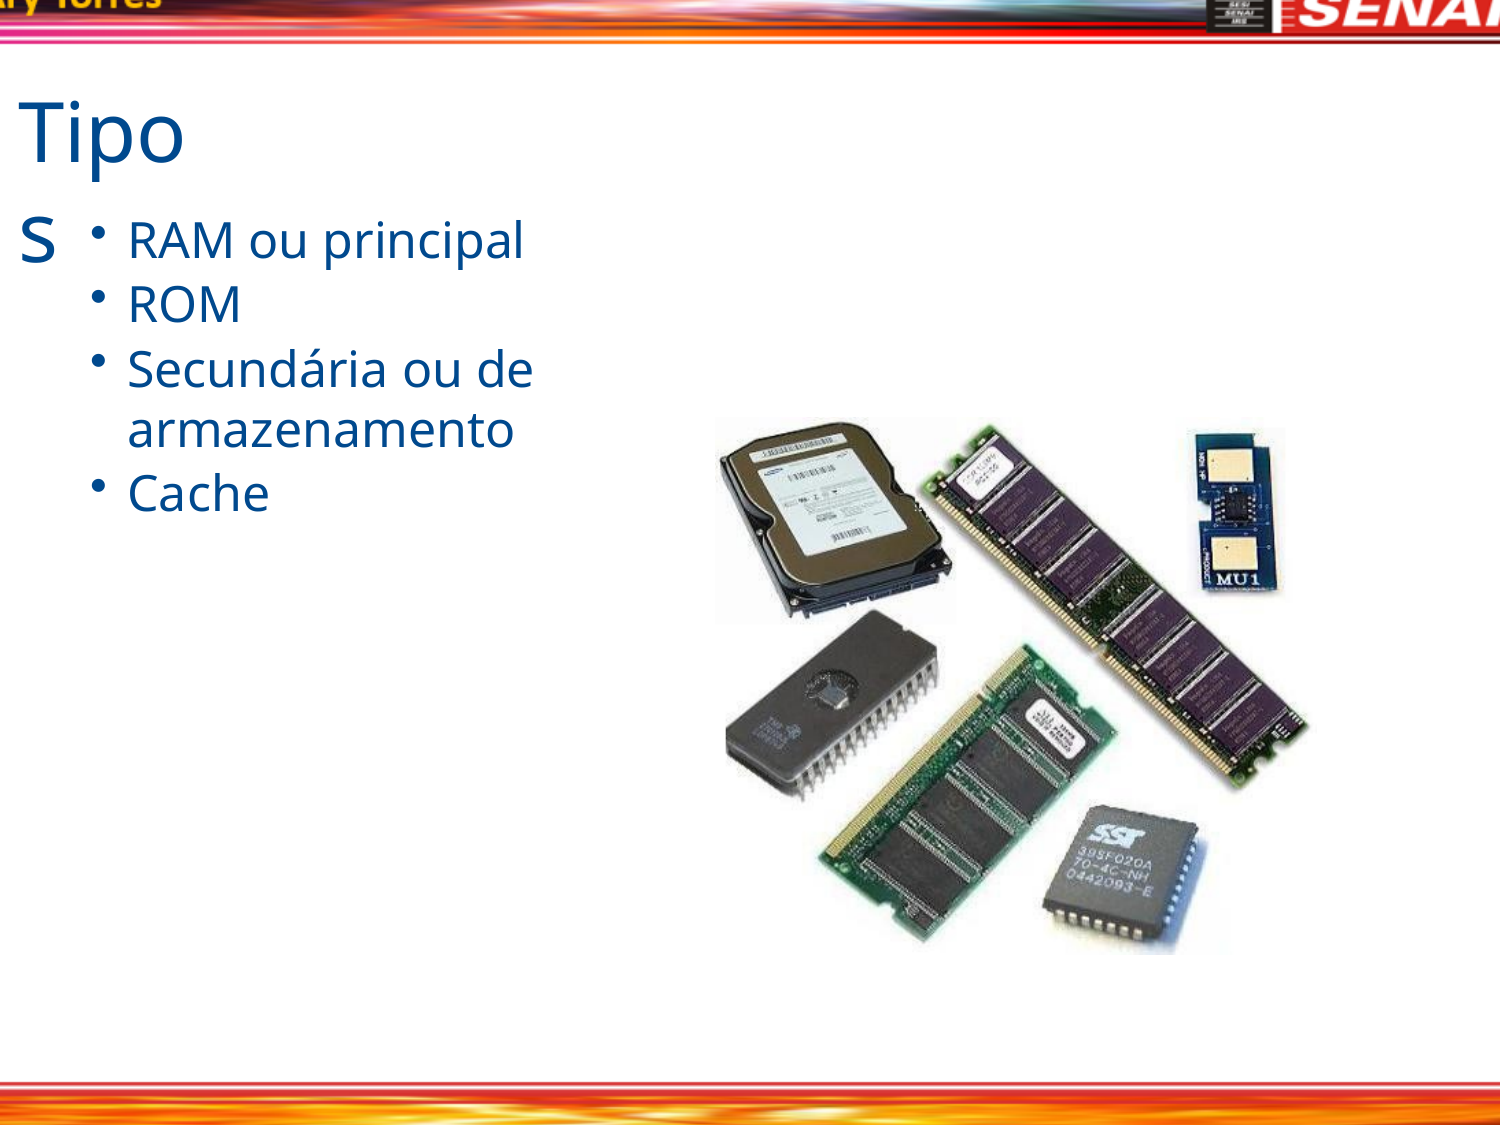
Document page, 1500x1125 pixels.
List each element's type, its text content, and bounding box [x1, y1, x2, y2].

title Tipos [16, 77, 221, 280]
text_box RAM ou principal ROM Secundária ou de armazenamento Cache [87, 202, 898, 522]
picture [0, 0, 1500, 1125]
